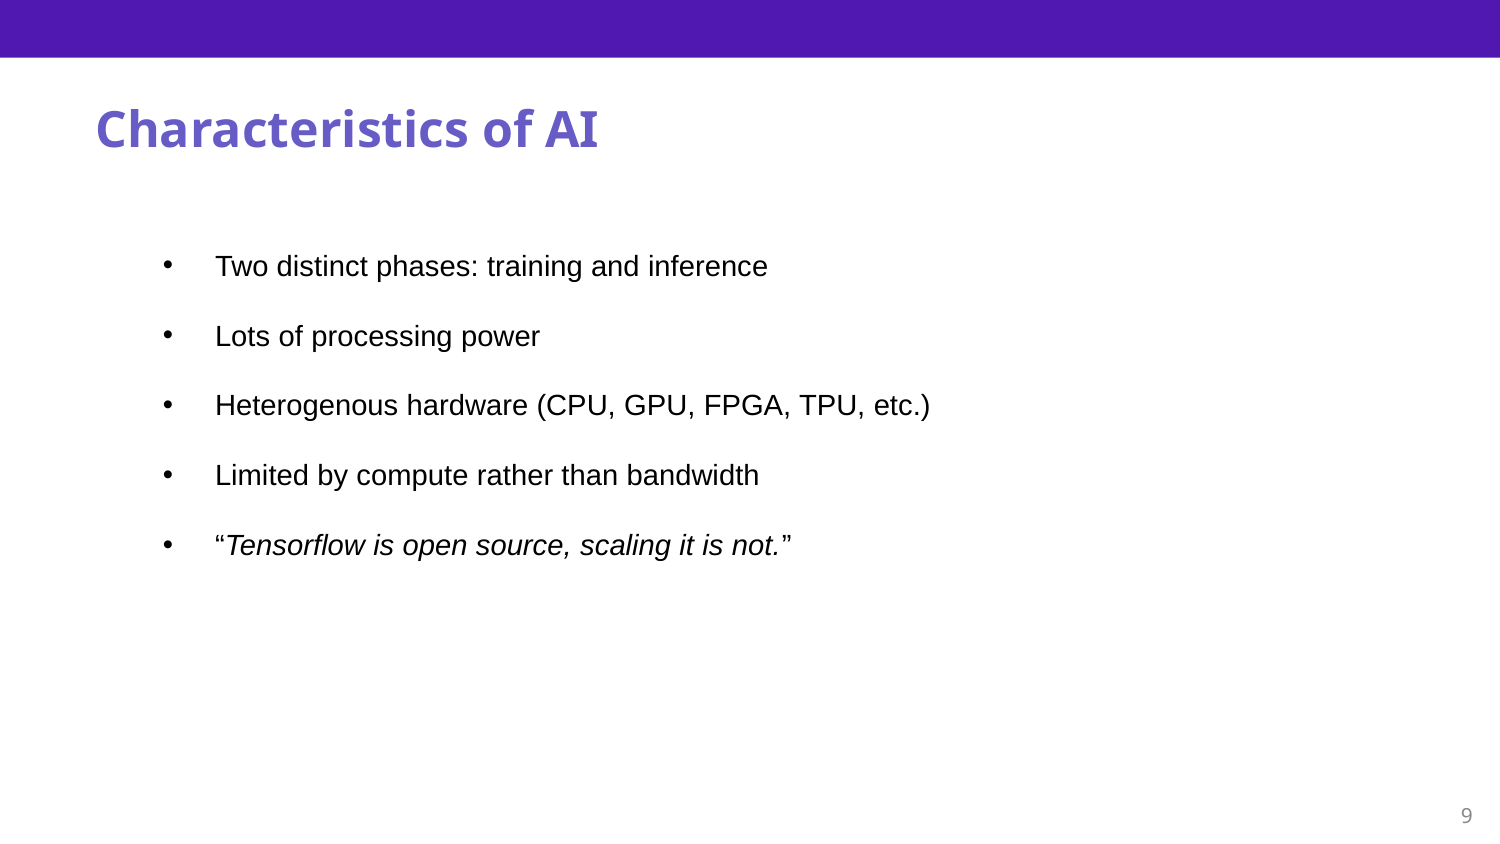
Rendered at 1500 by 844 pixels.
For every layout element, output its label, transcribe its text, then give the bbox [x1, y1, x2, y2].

slide_number 9 [1137, 794, 1488, 840]
text_box Characteristics of AI [80, 82, 1474, 177]
text_box [0, 0, 1500, 58]
list Two distinct phases: training and inference Lots of processing power Heterogenous hardware (CPU, GPU, FPGA, TPU, etc.) Limited by compute rather than bandwidth “Tensorflow is open source, scaling it is not.” [50, 196, 1400, 754]
